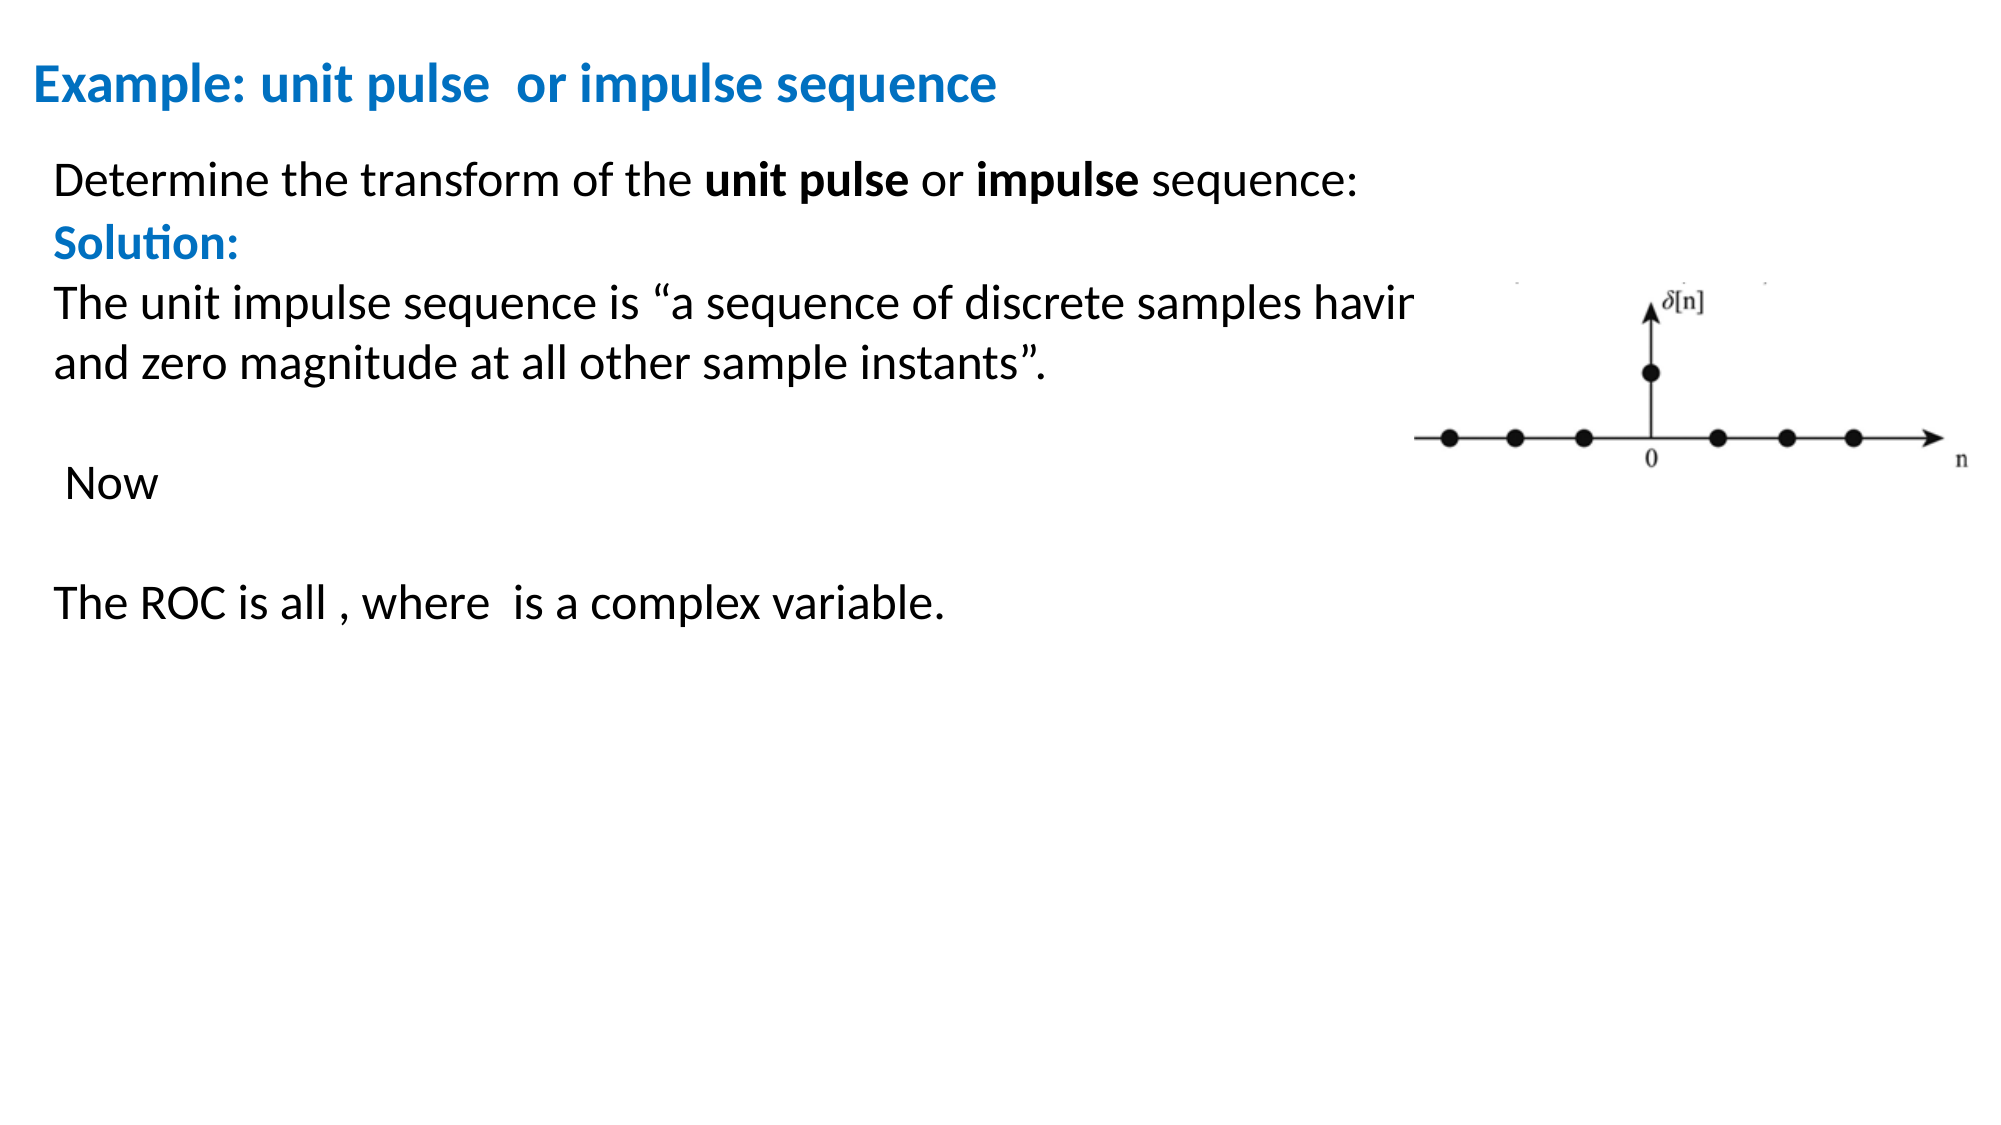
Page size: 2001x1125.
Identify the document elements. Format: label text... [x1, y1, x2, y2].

title Example: unit pulse or impulse sequence [18, 32, 1744, 136]
picture [1414, 281, 1978, 480]
